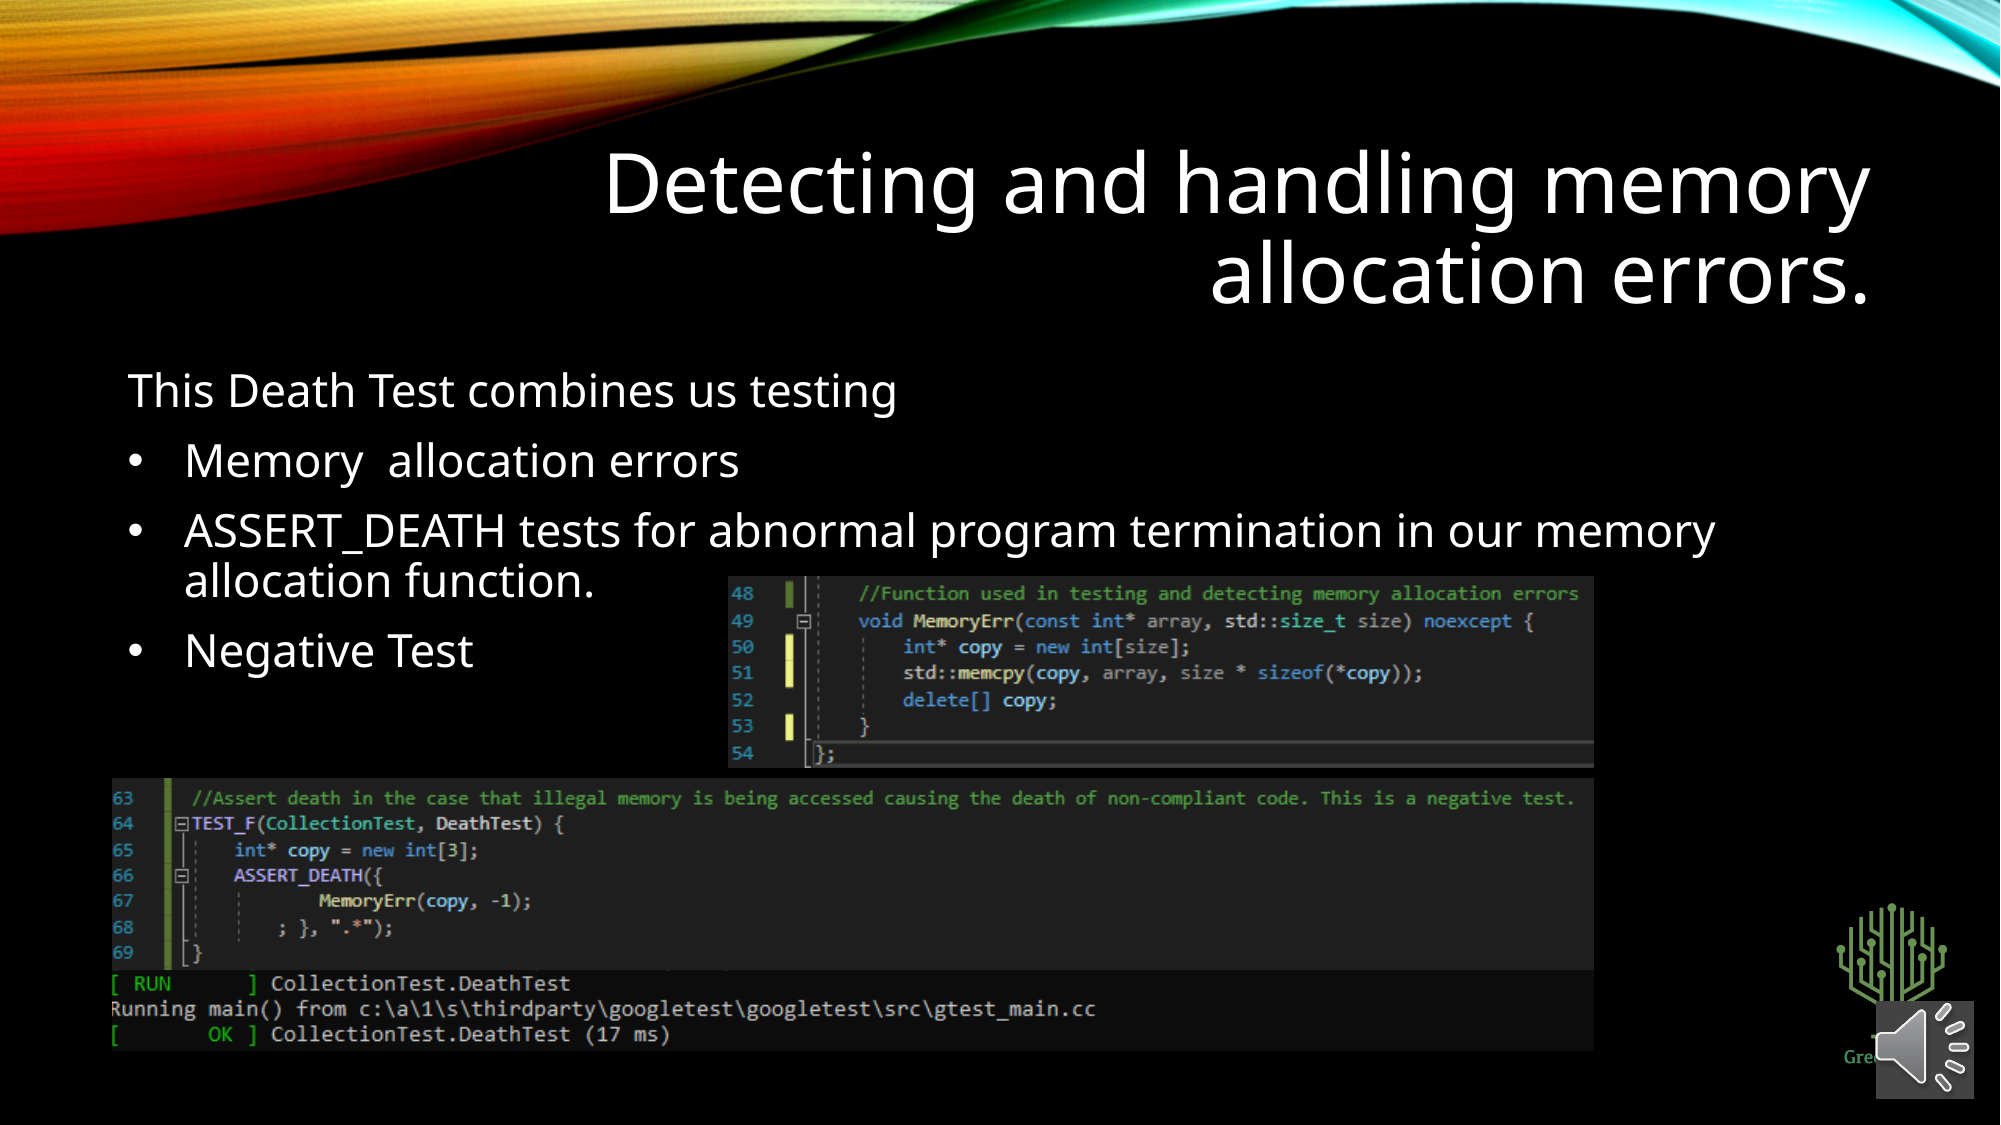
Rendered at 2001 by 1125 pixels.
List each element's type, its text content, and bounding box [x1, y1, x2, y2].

title Detecting and handling memory allocation errors. [474, 125, 1888, 338]
picture [728, 576, 1594, 768]
picture [0, 0, 2000, 237]
picture [112, 778, 1594, 1051]
picture [1817, 892, 1976, 1101]
list This Death Test combines us testing Memory allocation errors ASSERT_DEATH tests for abnormal program termination in our memory allocation function. Negative Test [112, 360, 1888, 1021]
